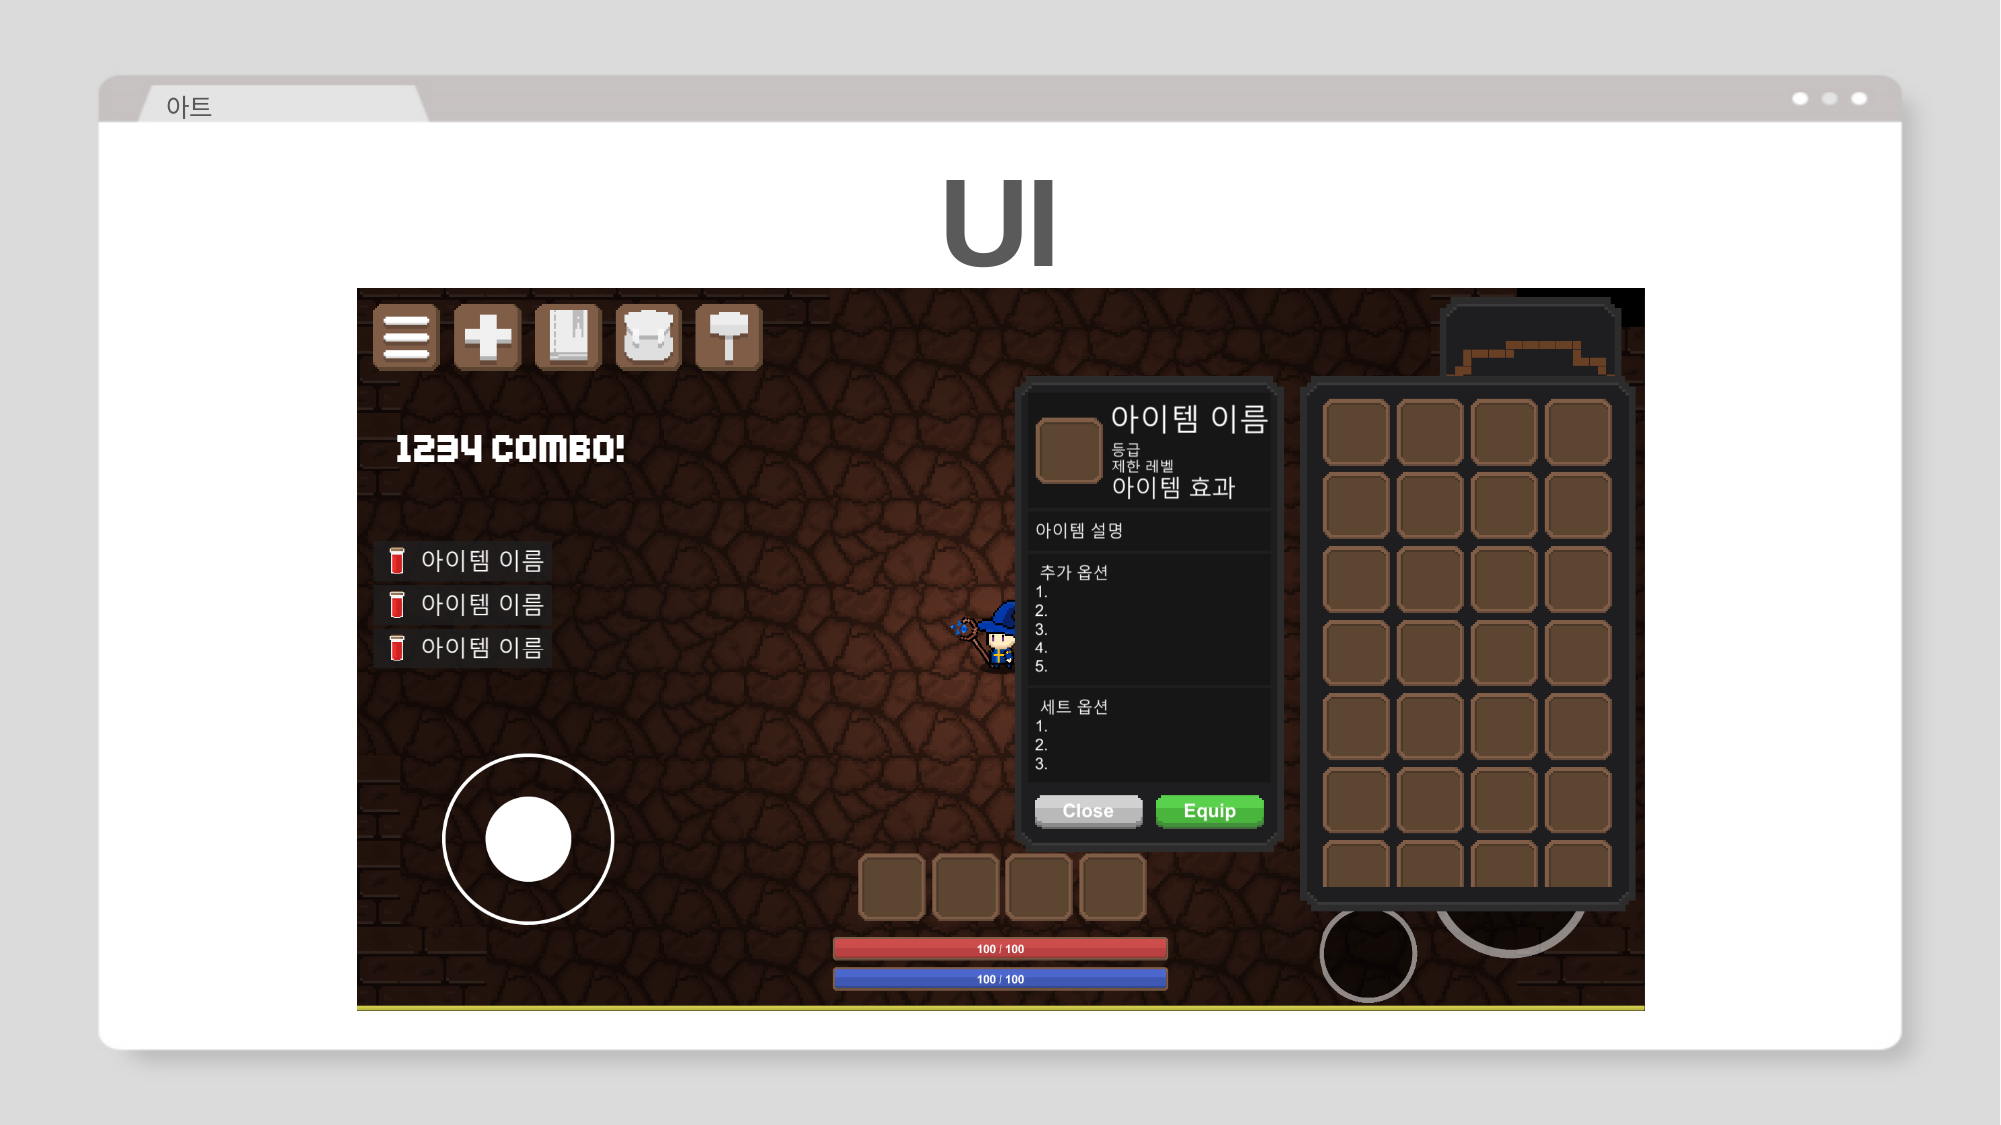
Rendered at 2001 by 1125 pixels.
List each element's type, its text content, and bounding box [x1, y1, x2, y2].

text_box 아트 [147, 82, 426, 132]
text_box UI [705, 132, 1296, 288]
picture [0, 0, 2001, 1125]
